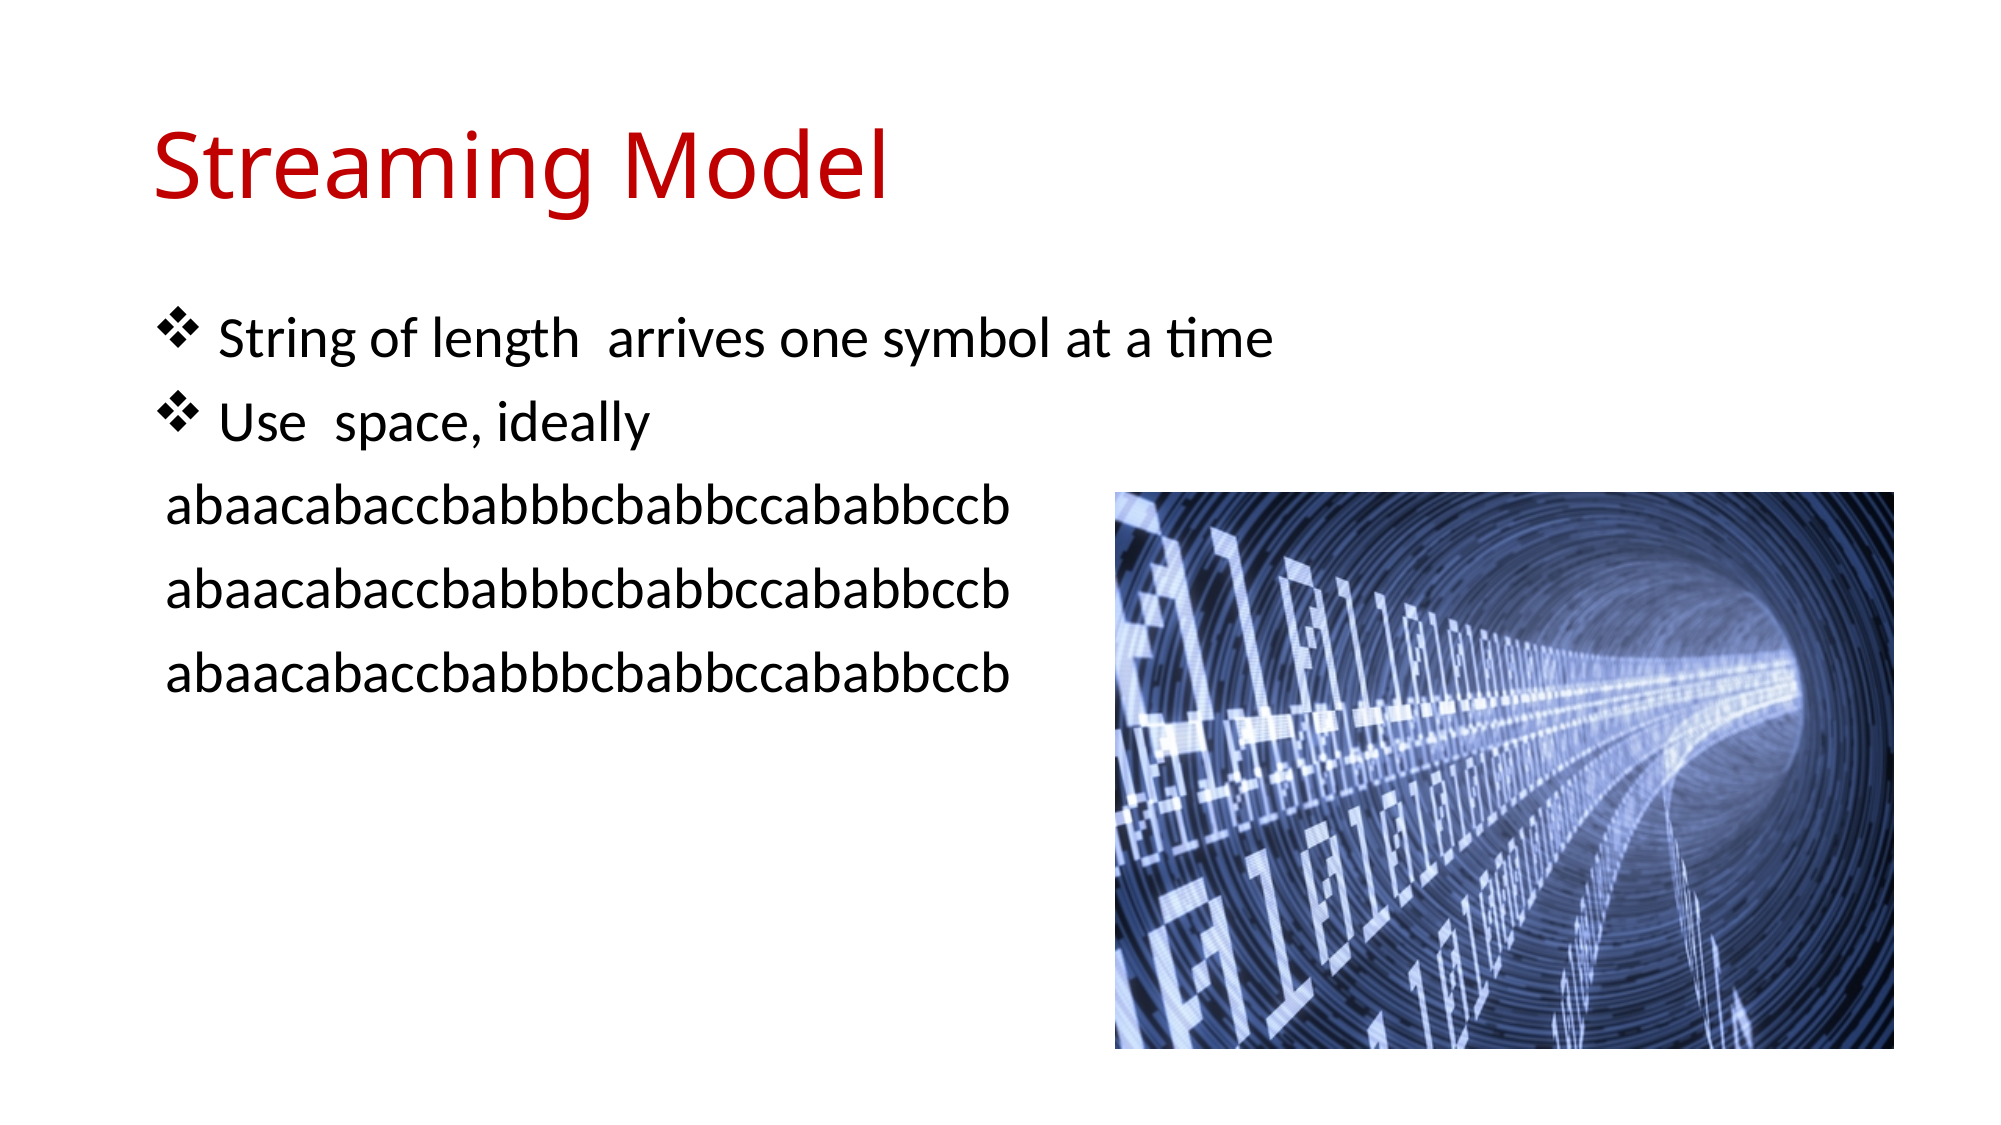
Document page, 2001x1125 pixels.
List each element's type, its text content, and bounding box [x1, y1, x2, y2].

title Streaming Model [137, 59, 1863, 278]
picture [1115, 492, 1894, 1050]
